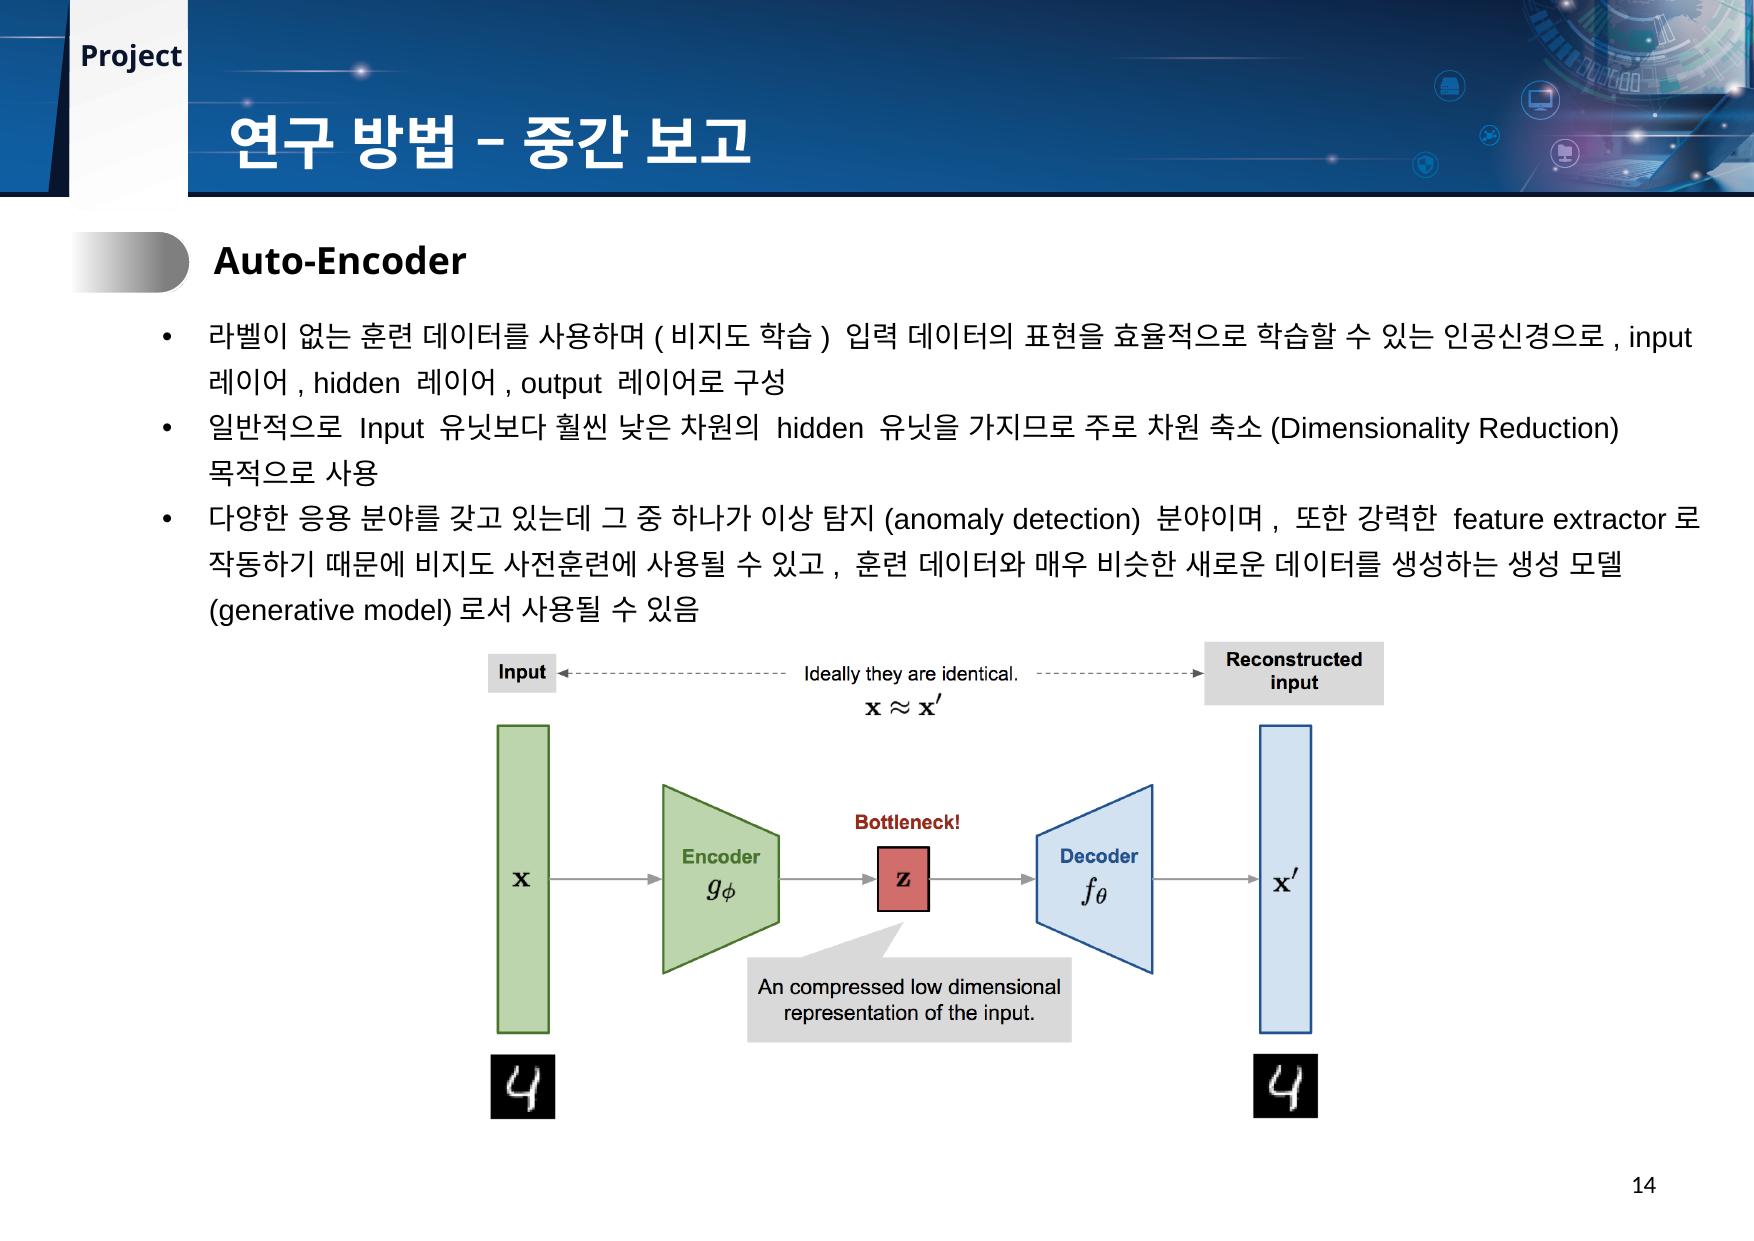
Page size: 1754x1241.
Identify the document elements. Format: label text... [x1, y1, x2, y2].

picture [371, 632, 1433, 1128]
text_box 라벨이 없는 훈련 데이터를 사용하며(비지도 학습) 입력 데이터의 표현을 효율적으로 학습할 수 있는 인공신경으로, input 레이어, hidden 레이어, output 레이어로 구성 일반적으로 Input 유닛보다 훨씬 낮은 차원의 hidden 유닛을 가지므로 주로 차원 축소(Dimensionality Reduction) 목적으로 사용 다양한 응용 분야를 갖고 있는데 그 중 하나가 이상 탐지(anomaly detection) 분야이며, 또한 강력한 feature extractor로 작동하기 때문에 비지도 사전훈련에 사용될 수 있고, 훈련 데이터와 매우 비슷한 새로운 데이터를 생성하는 생성 모델(generative model)로서 사용될 수 있음 [147, 301, 1727, 634]
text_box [70, 230, 931, 294]
text_box 14 [1616, 1160, 1752, 1206]
text_box 연구 방법 – 중간 보고 [213, 98, 1522, 184]
picture [0, 0, 69, 192]
picture [188, 0, 1754, 192]
